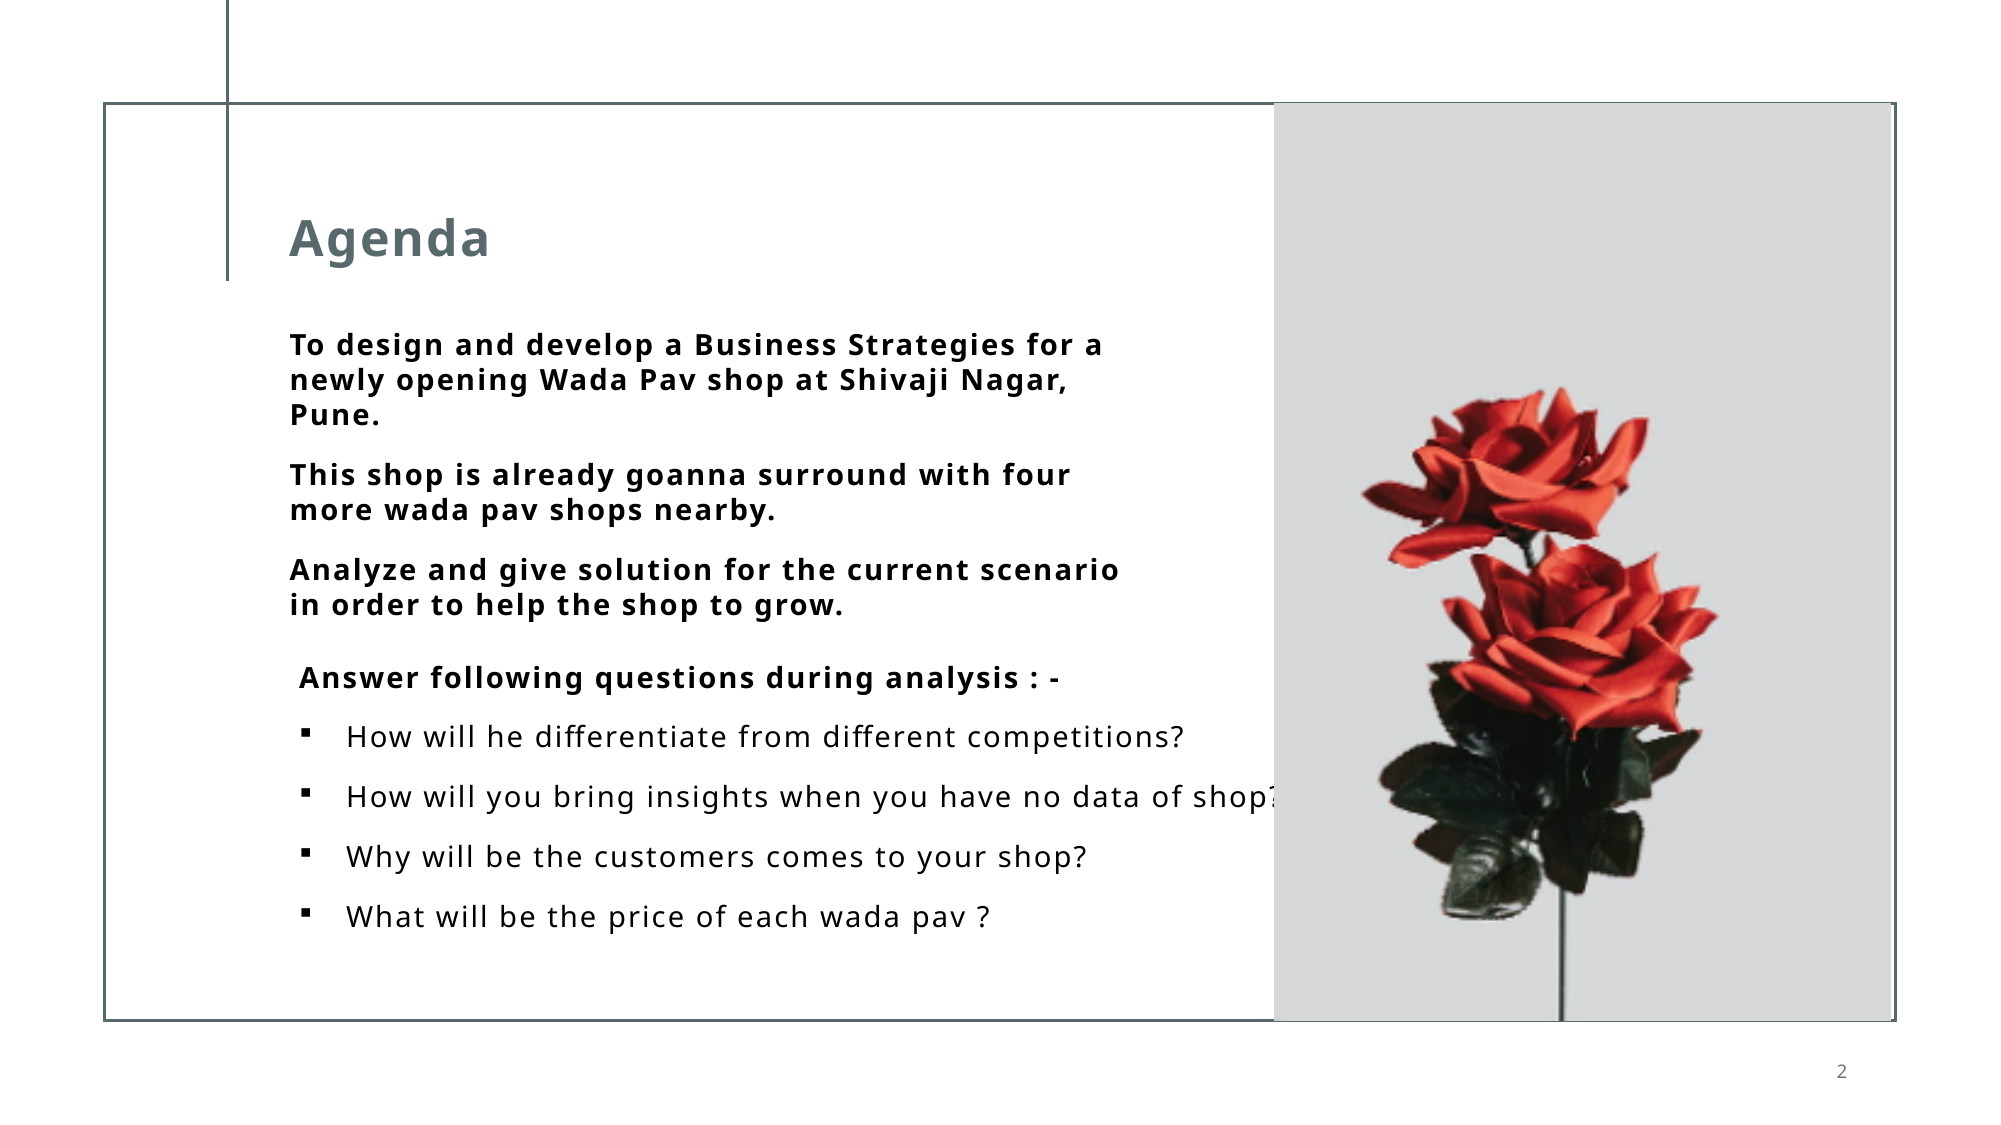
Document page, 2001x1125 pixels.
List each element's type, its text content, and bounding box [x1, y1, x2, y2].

picture [1274, 103, 1891, 1021]
text_box Answer following questions during analysis : - How will he differentiate from different competitions? How will you bring insights when you have no data of shop? Why will be the customers comes to your shop? What will be the price of each wada pav ? [284, 651, 1274, 987]
text_box [1891, 103, 1896, 1021]
text_box [104, 103, 1274, 1021]
slide_number 2 [1412, 1042, 1863, 1103]
title Agenda [274, 199, 1155, 281]
list To design and develop a Business Strategies for a newly opening Wada Pav shop at Shivaji Nagar, Pune. This shop is already goanna surround with four more wada pav shops nearby. Analyze and give solution for the current scenario in order to help the shop to grow. [274, 318, 1155, 599]
